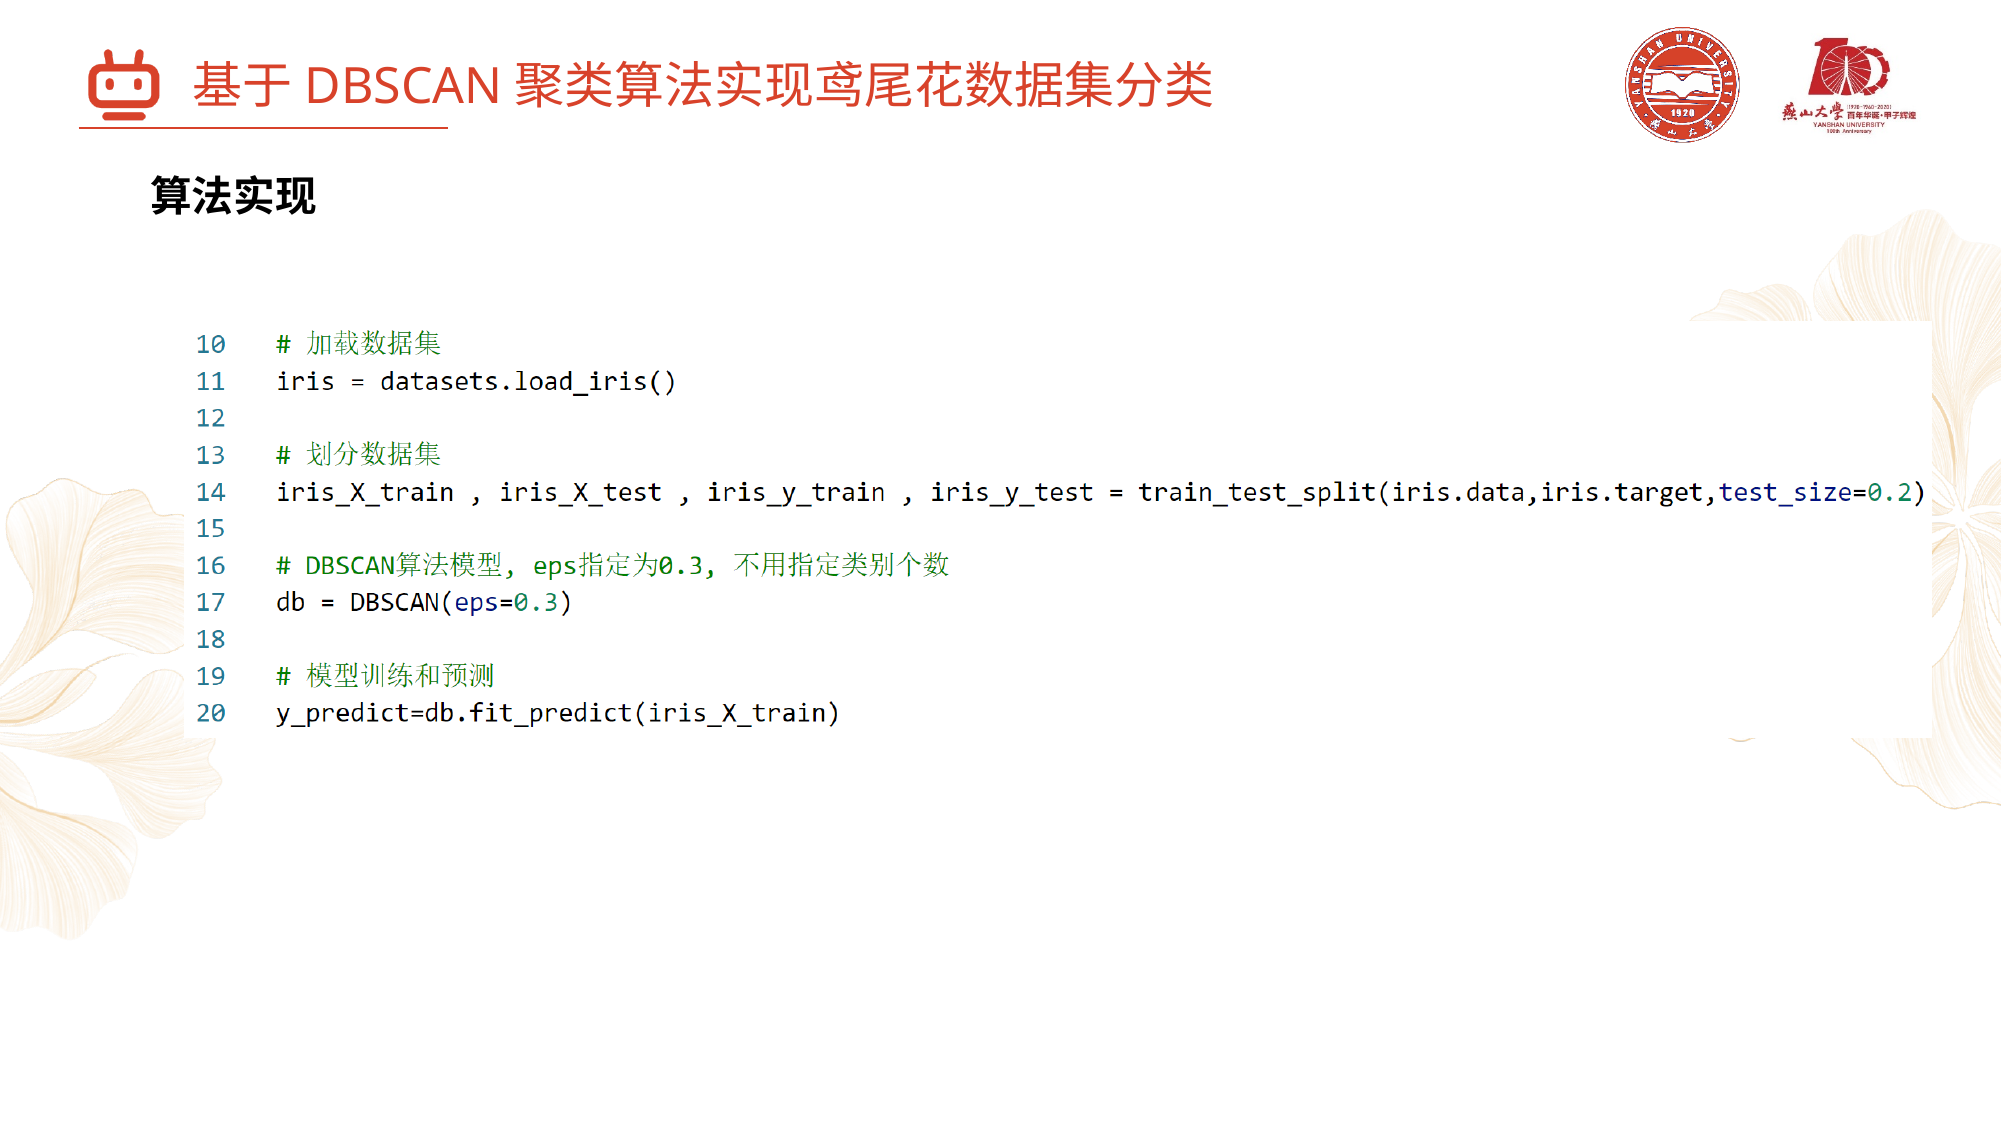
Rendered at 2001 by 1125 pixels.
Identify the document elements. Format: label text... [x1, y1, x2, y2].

picture [0, 188, 2001, 1012]
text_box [1624, 22, 1939, 147]
text_box 基于DBSCAN聚类算法实现鸢尾花数据集分类 [177, 46, 1230, 121]
picture [78, 39, 169, 127]
text_box 算法实现 [135, 162, 738, 228]
